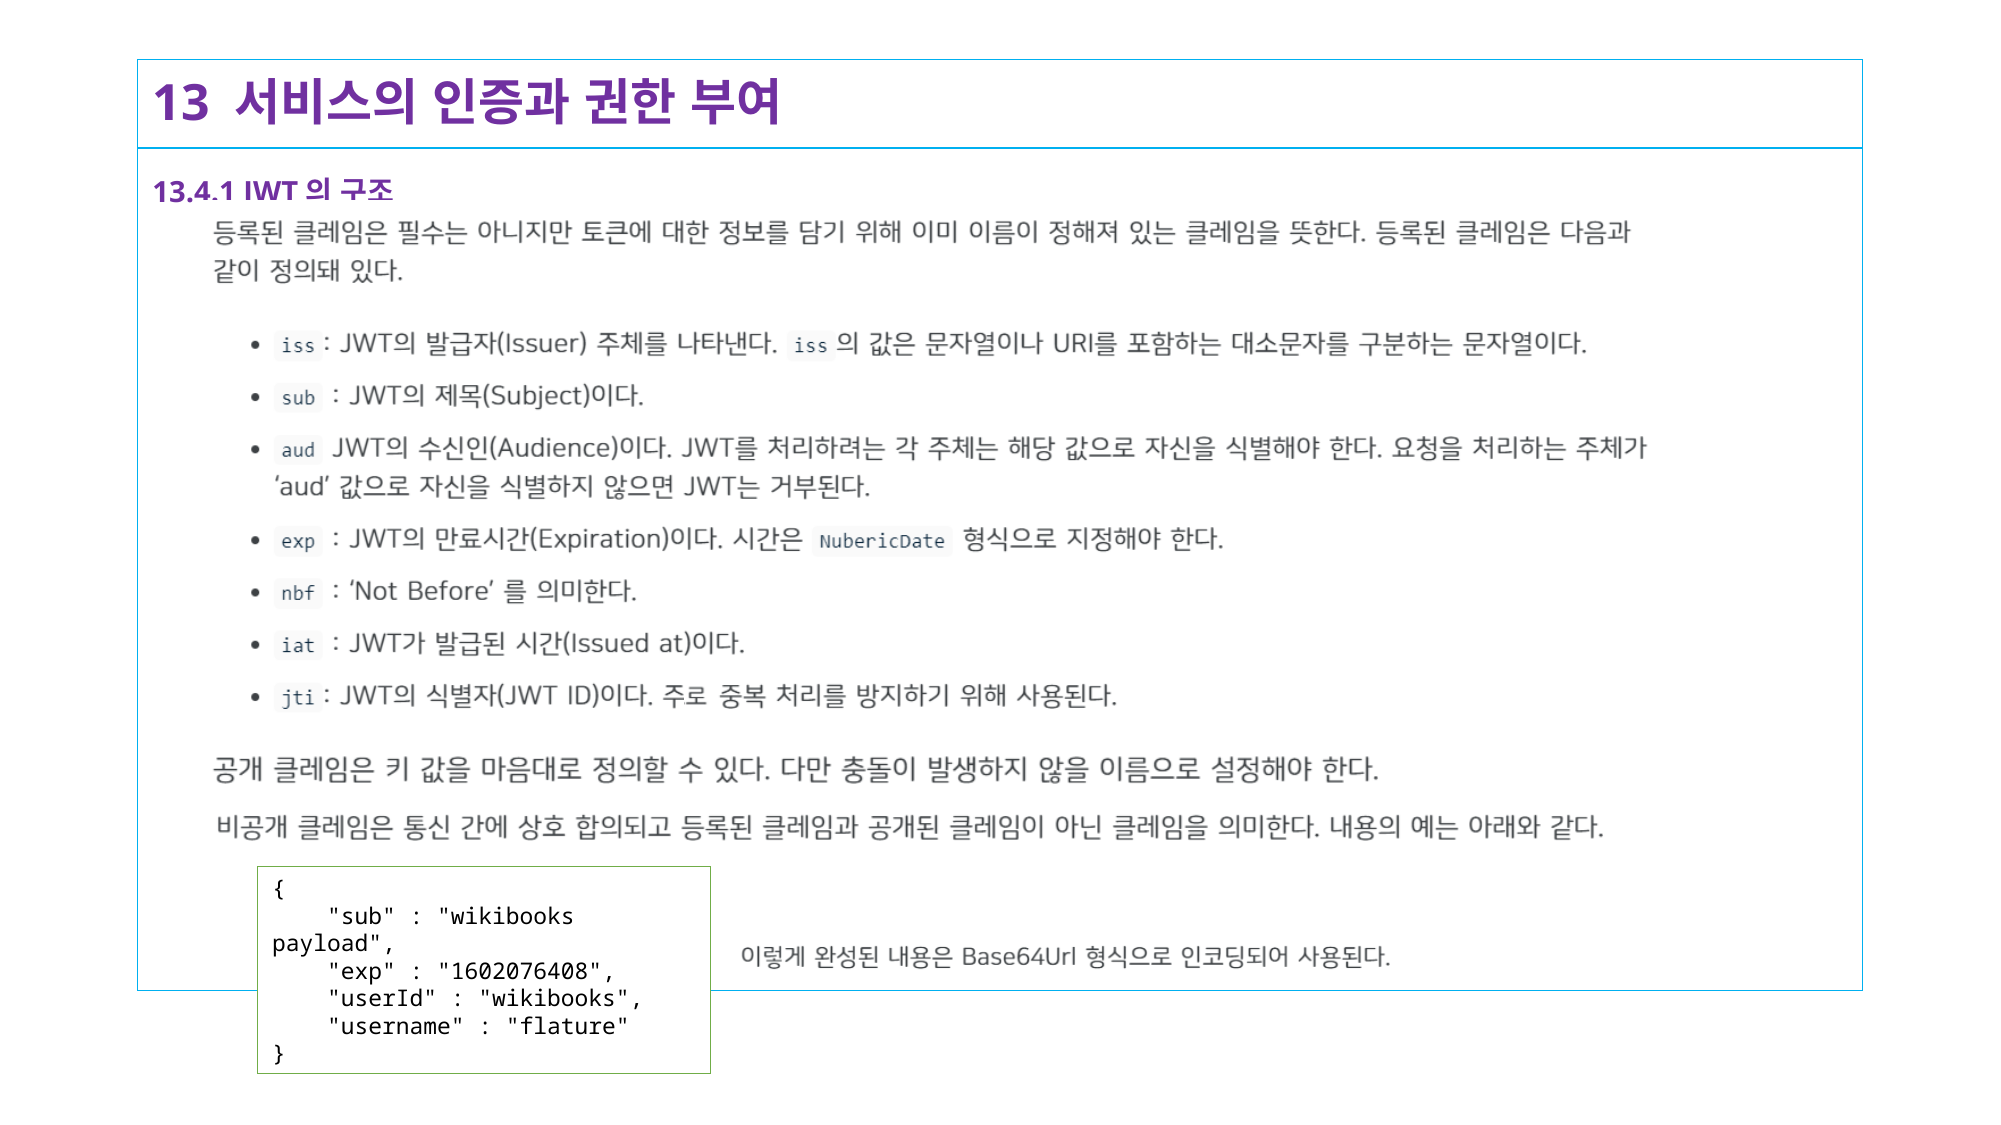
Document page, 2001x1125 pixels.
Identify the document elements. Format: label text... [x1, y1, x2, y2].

title 13 서비스의 인증과 권한 부여 [137, 59, 1863, 148]
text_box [198, 200, 1678, 734]
text_box { "sub" : "wikibooks payload", "exp" : "1602076408", "userId" : "wikibooks", "username" : "flature" } [257, 866, 711, 1074]
list 13.4.1 JWT의 구조 [137, 148, 1863, 991]
picture [198, 733, 1611, 862]
picture [733, 927, 1395, 988]
